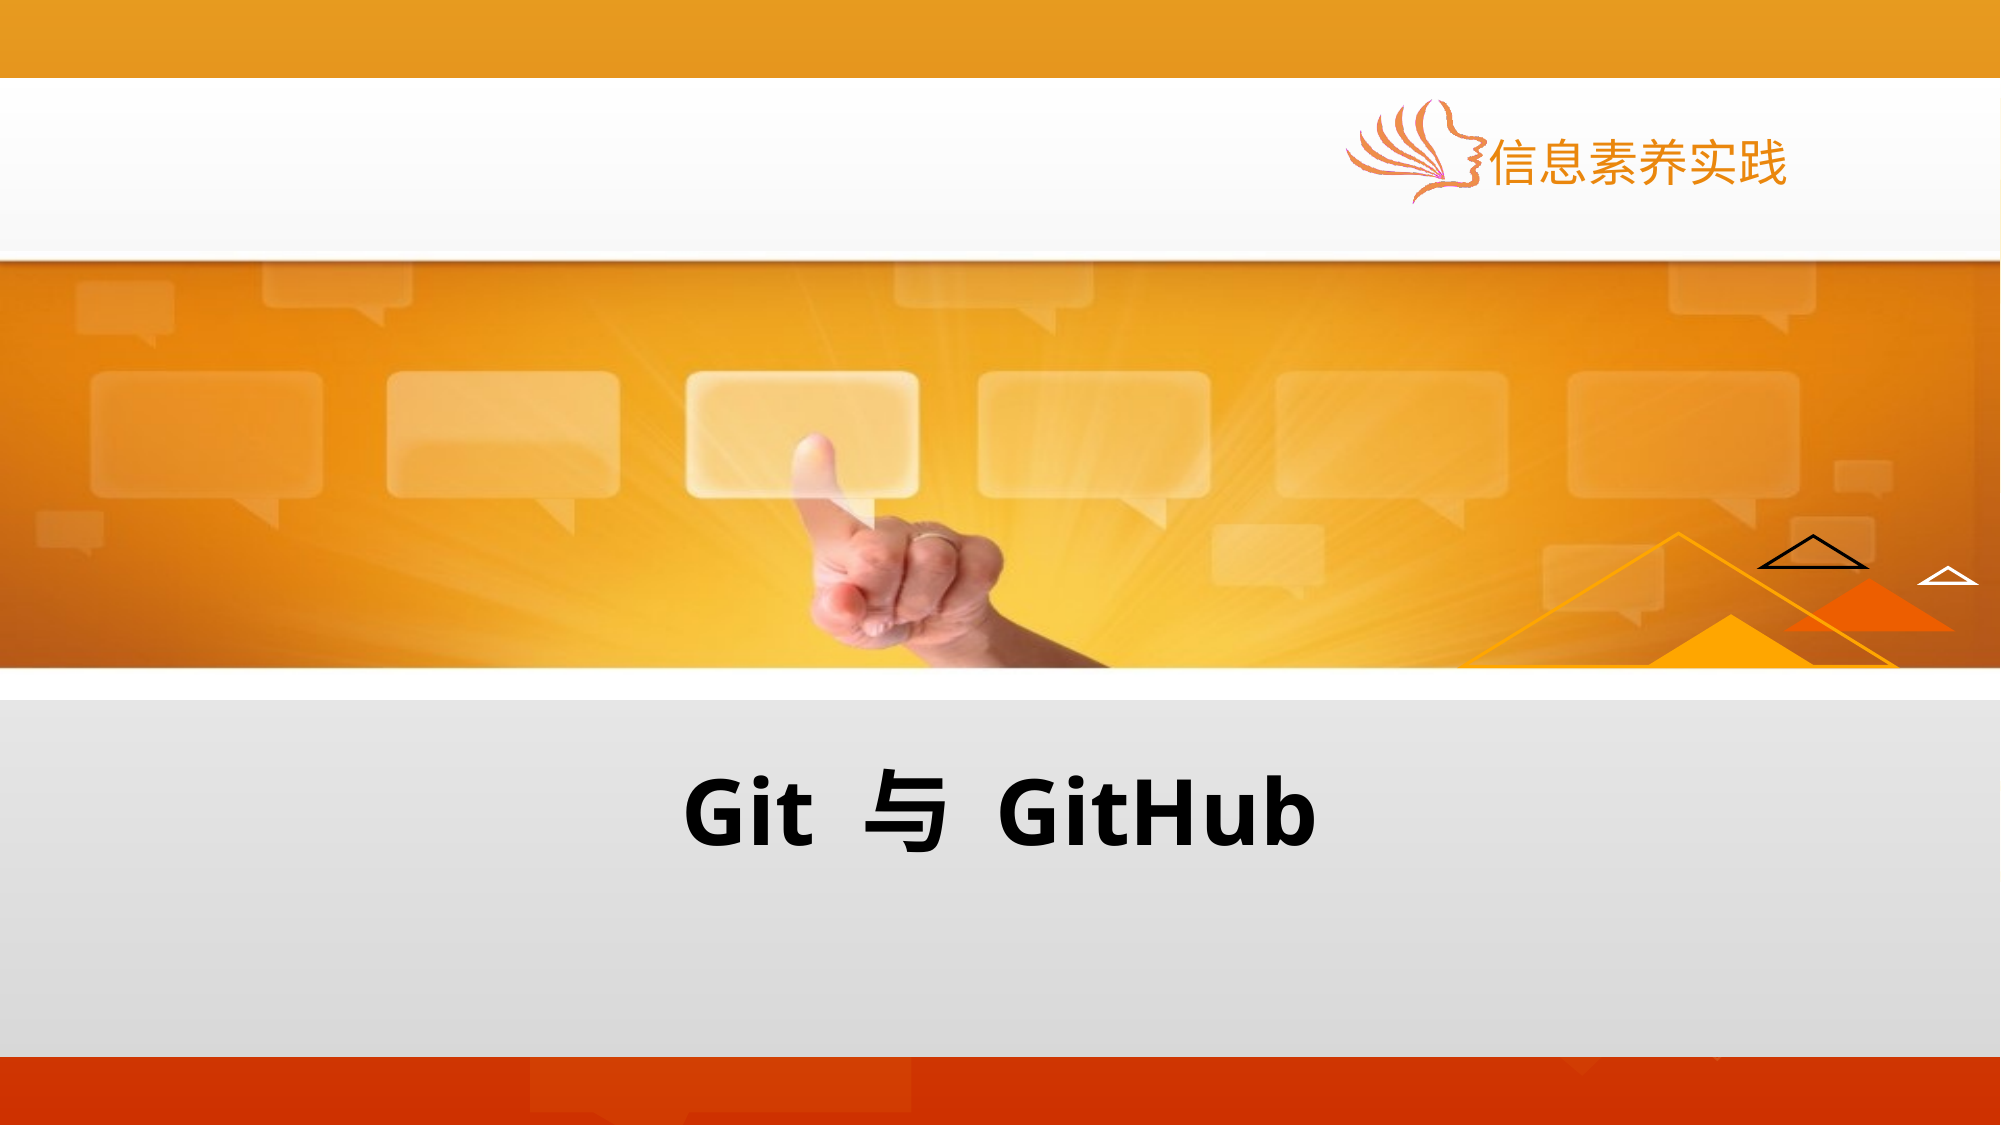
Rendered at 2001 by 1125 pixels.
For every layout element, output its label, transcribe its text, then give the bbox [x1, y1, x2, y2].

picture [1340, 88, 1500, 208]
title Git 与 GitHub [150, 688, 1850, 930]
picture [0, 251, 2000, 700]
